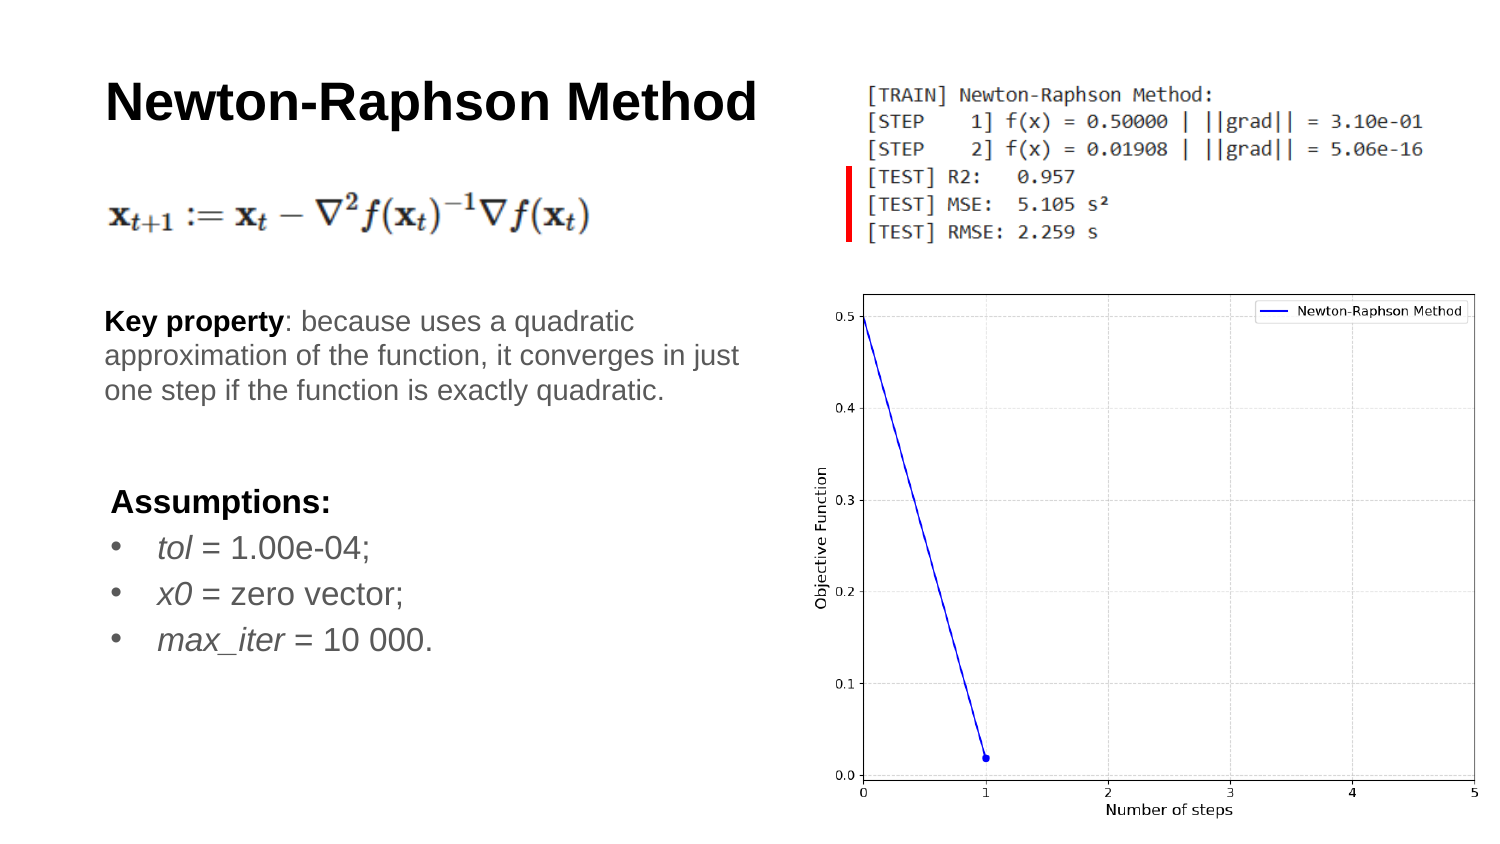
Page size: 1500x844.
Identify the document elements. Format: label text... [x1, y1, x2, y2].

title Newton-Raphson Method [105, 66, 1395, 207]
text_box Assumptions: tol = 1.00e-04; x0 = zero vector; max_iter = 10 000. [89, 434, 802, 796]
text_box Key property: because uses a quadratic approximation of the function, it converges in just one step if the function is exactly quadratic. [89, 294, 768, 414]
picture [89, 176, 610, 257]
picture [864, 79, 1428, 247]
picture [807, 285, 1486, 826]
